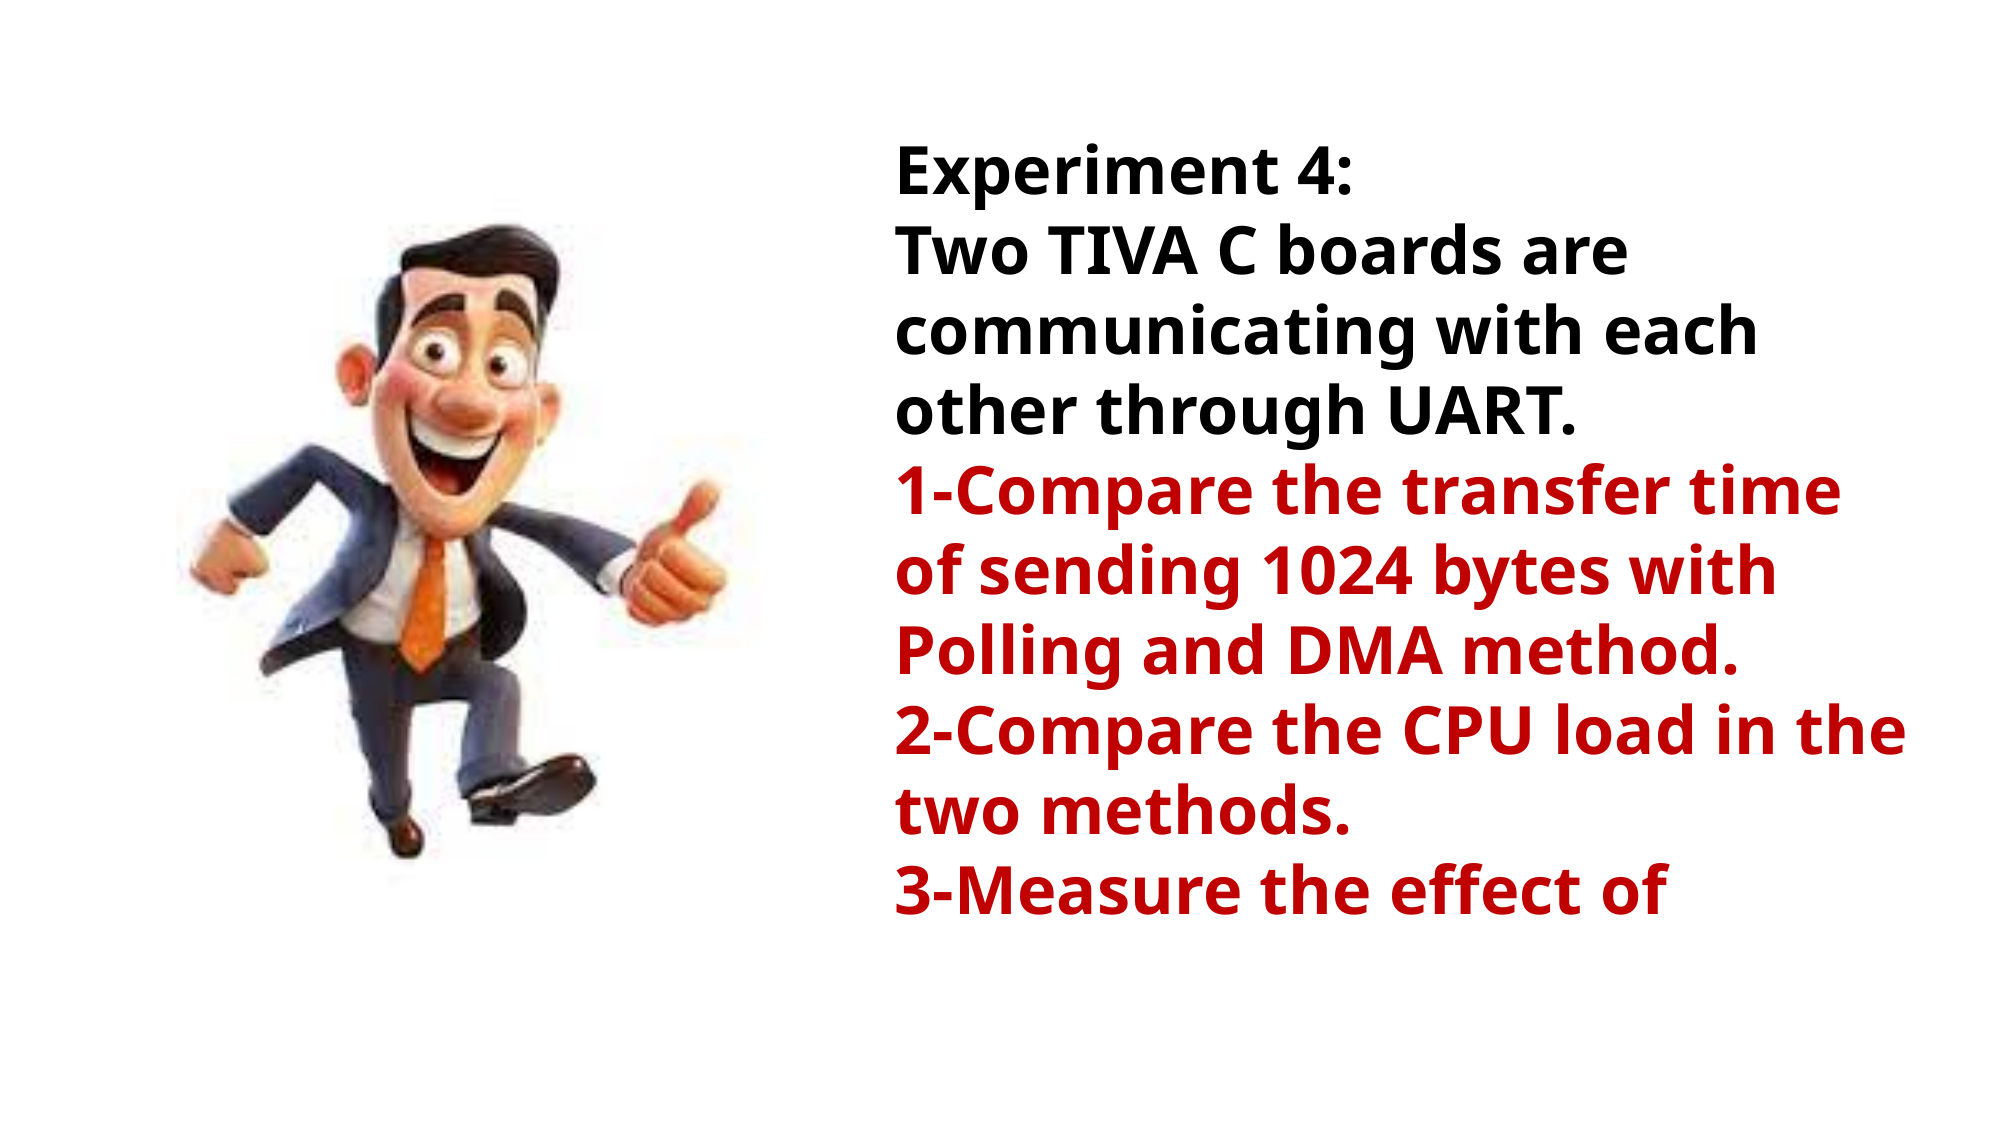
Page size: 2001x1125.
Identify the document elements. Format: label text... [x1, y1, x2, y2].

text_box Experiment 4: Two TIVA C boards are communicating with each other through UART. 1-Compare the transfer time of sending 1024 bytes with Polling and DMA method. 2-Compare the CPU load in the two methods. 3-Measure the effect of [880, 120, 1927, 936]
picture [72, 172, 816, 917]
